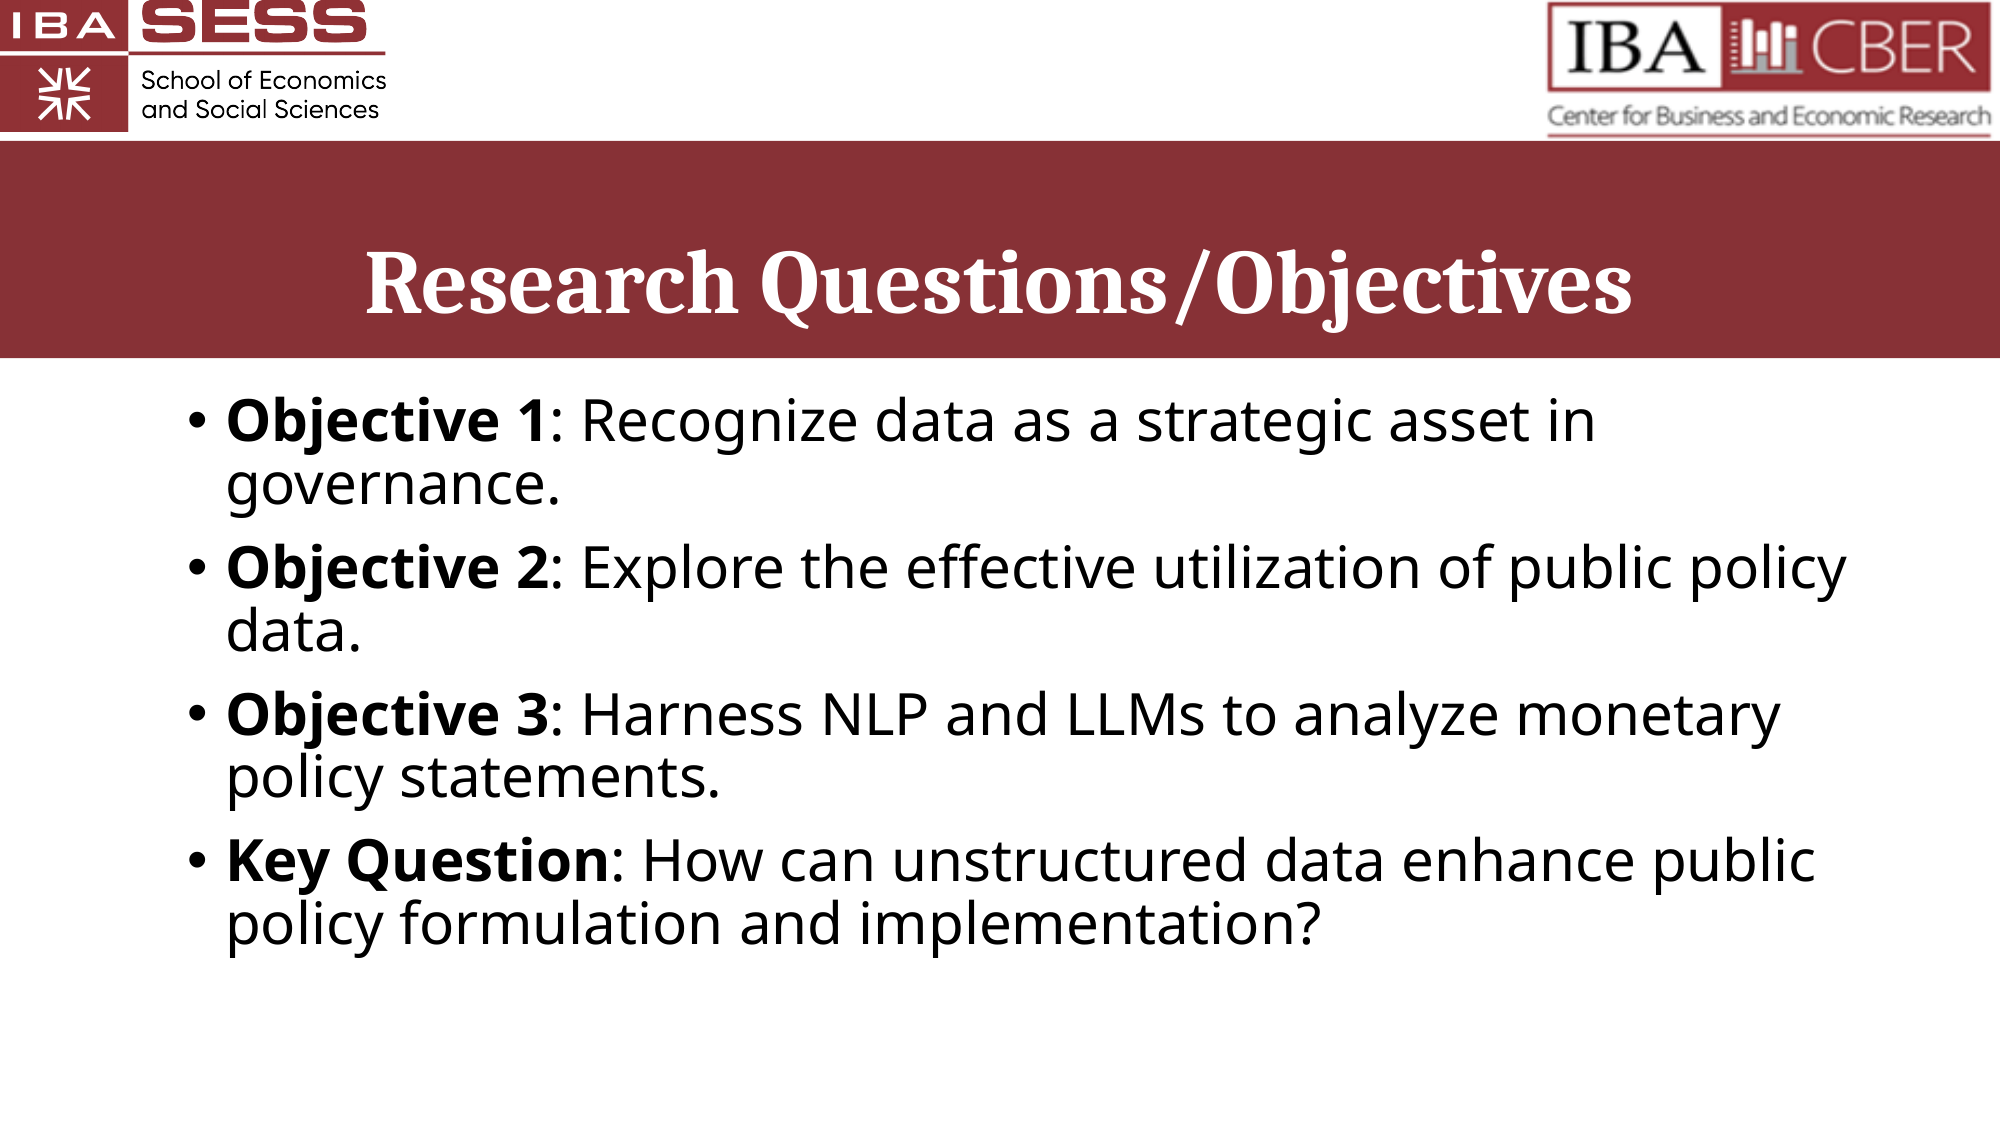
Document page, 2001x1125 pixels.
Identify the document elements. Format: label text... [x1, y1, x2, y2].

title Research Questions/Objectives [0, 139, 2000, 360]
picture [1543, 0, 2000, 142]
picture [0, 0, 387, 133]
list Objective 1: Recognize data as a strategic asset in governance. Objective 2: Explore the effective utilization of public policy data. Objective 3: Harness NLP and LLMs to analyze monetary policy statements. Key Question: How can unstructured data enhance public policy formulation and implementation? [172, 383, 1898, 1098]
